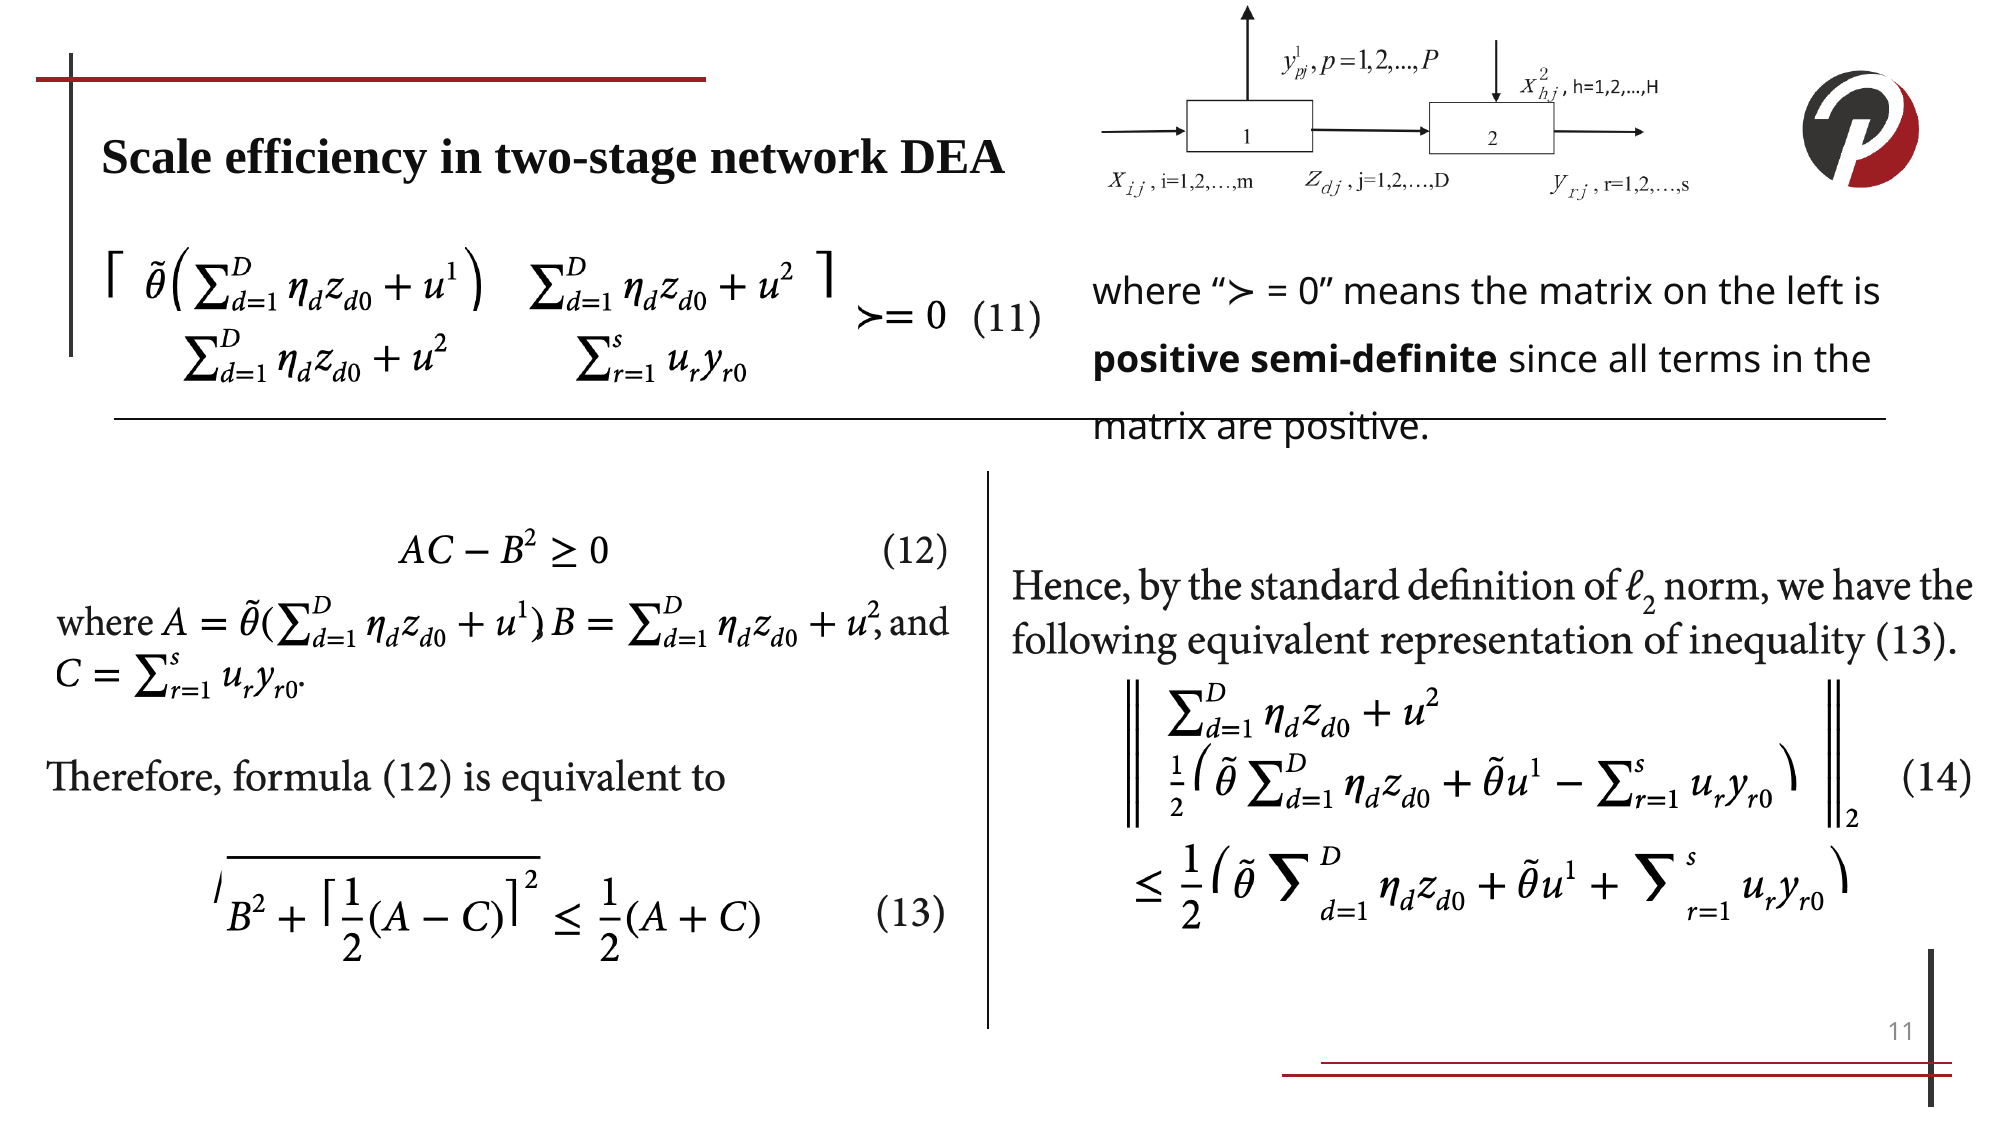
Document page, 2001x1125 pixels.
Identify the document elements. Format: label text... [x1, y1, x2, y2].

picture [96, 237, 1050, 397]
picture [1772, 55, 1931, 200]
text_box where “≻ = 0” means the matrix on the left is positive semi-definite since all terms in the matrix are positive. [1077, 237, 1944, 455]
picture [1077, 0, 1711, 209]
picture [42, 750, 959, 968]
picture [999, 552, 1988, 949]
text_box Scale efficiency in two-stage network DEA [86, 86, 1031, 192]
slide_number 11 [1710, 1002, 1931, 1063]
picture [42, 512, 959, 701]
